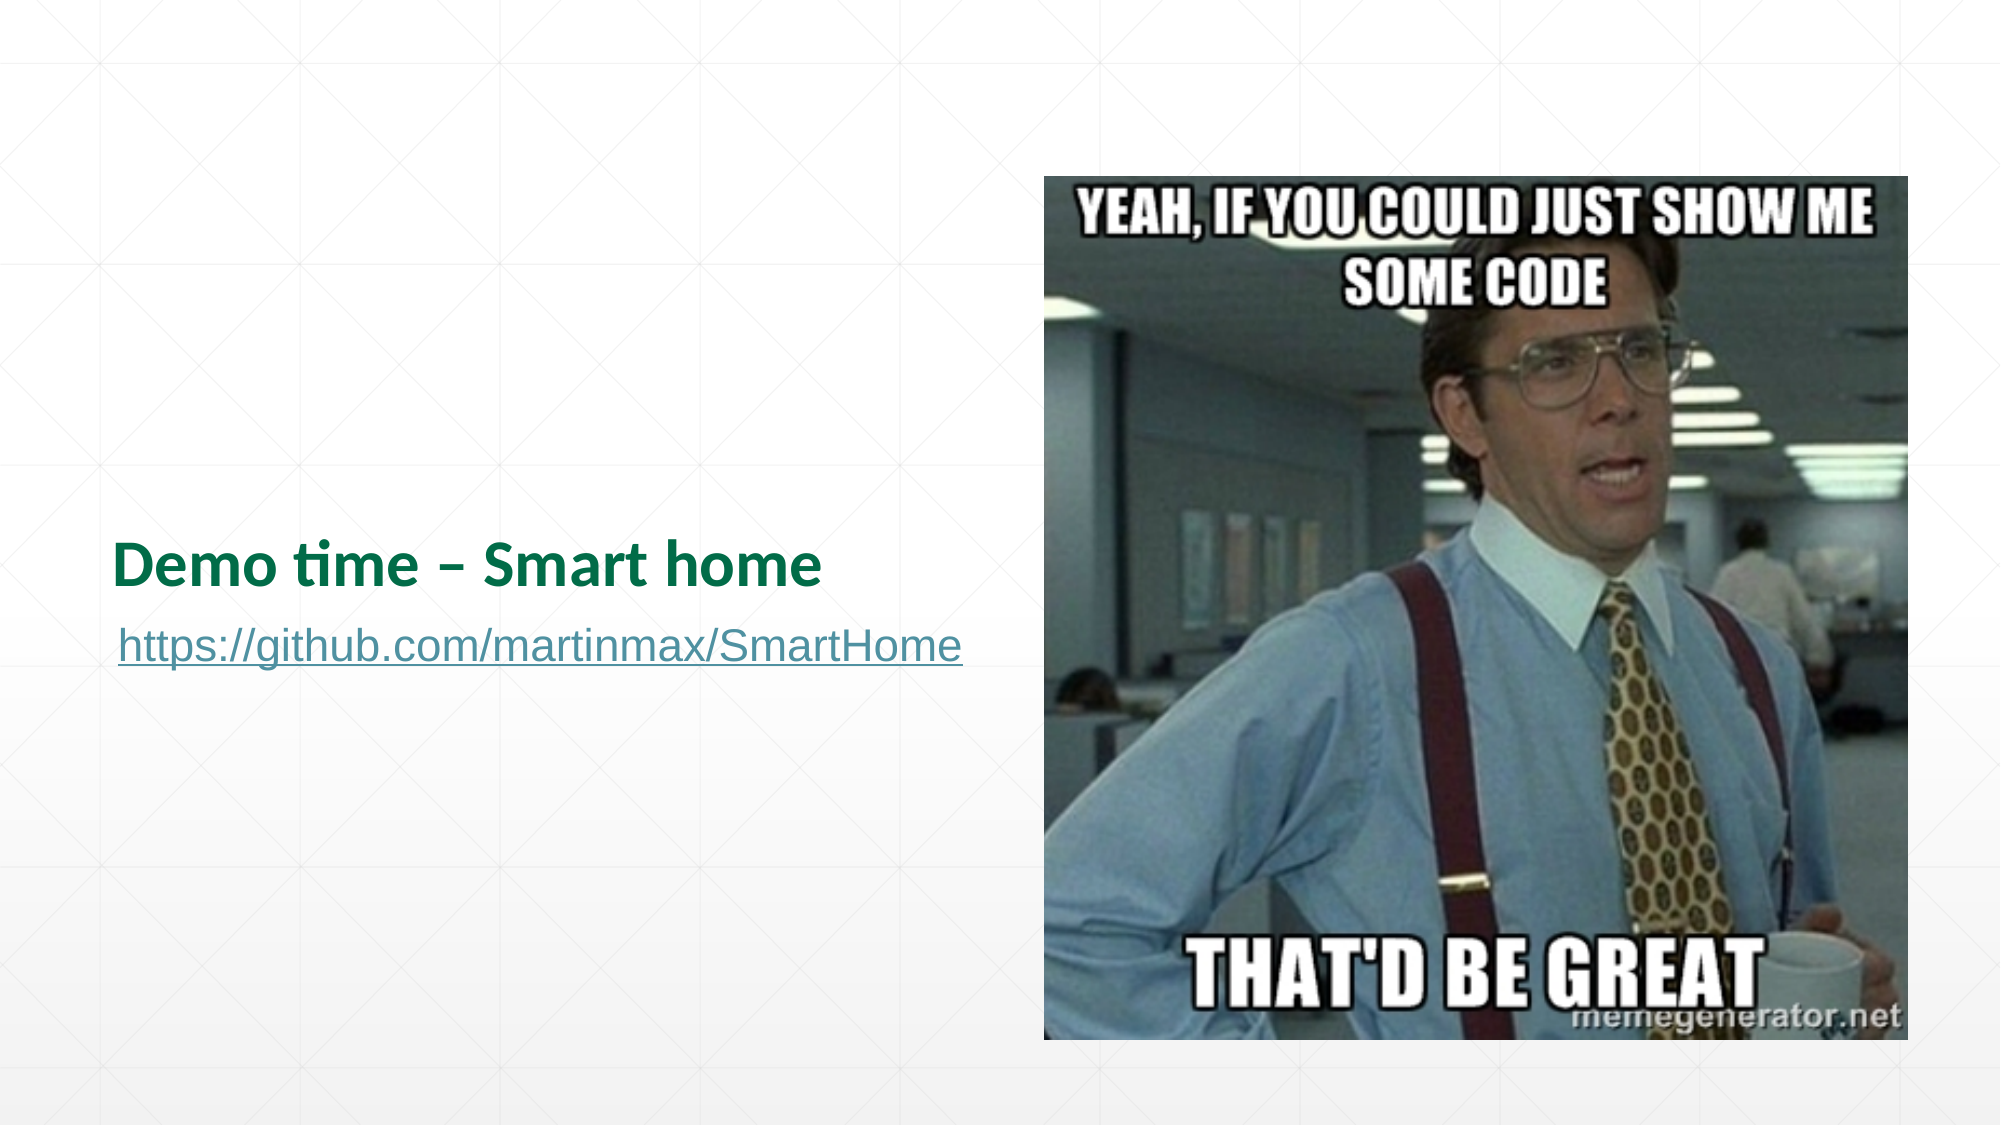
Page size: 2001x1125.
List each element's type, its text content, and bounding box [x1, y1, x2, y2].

text_box Demo time – Smart home [97, 420, 925, 608]
text_box https://github.com/martinmax/SmartHome [103, 607, 979, 678]
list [1044, 176, 1908, 1040]
